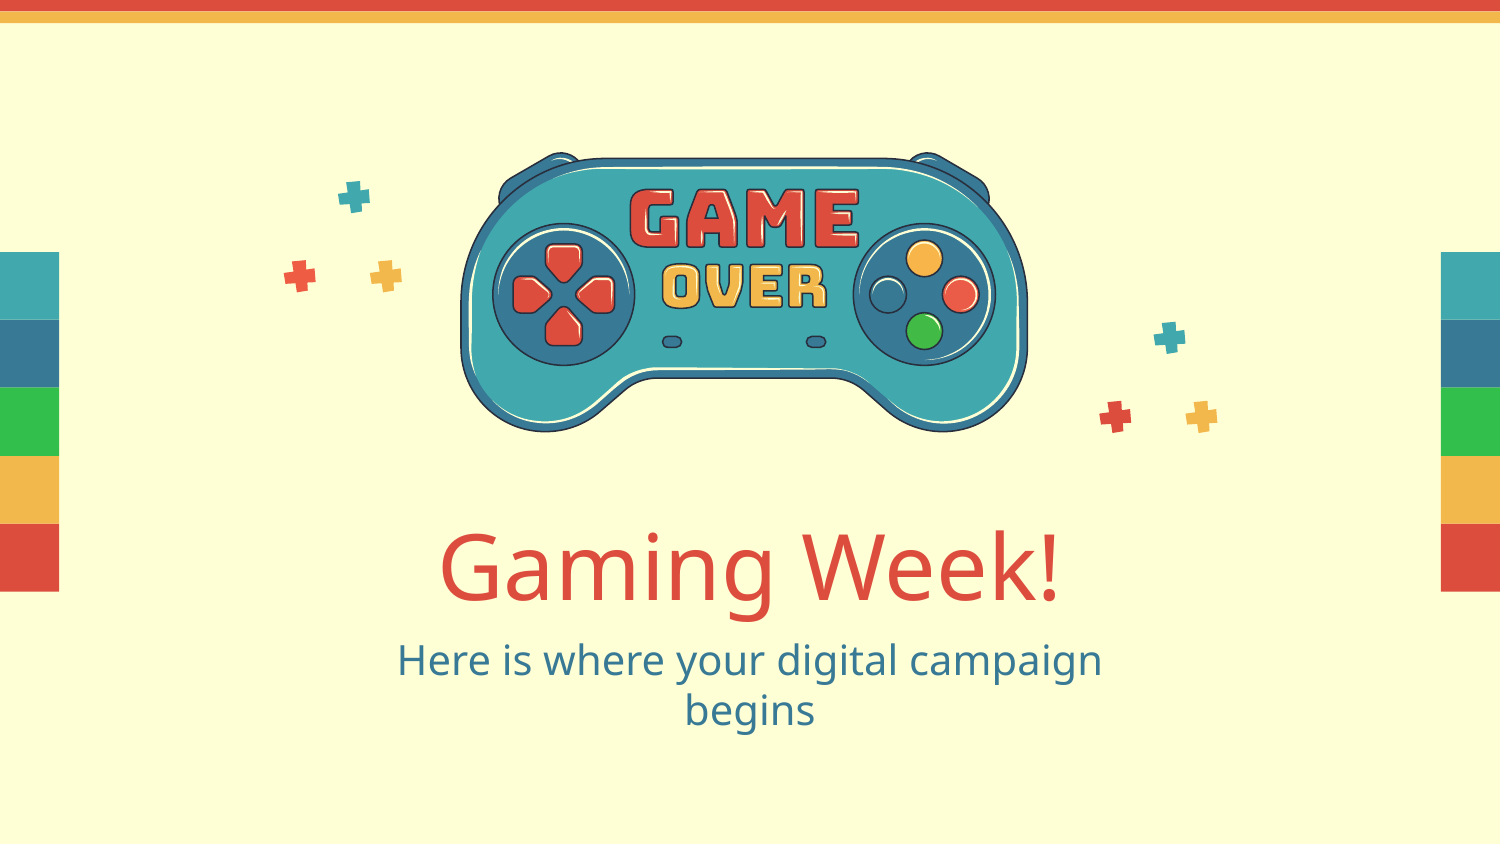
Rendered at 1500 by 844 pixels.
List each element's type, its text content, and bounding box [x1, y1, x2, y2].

title Gaming Week! [154, 463, 1346, 634]
subtitle Here is where your digital campaign begins [314, 619, 1186, 750]
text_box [283, 180, 402, 293]
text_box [459, 149, 1041, 456]
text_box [1098, 321, 1218, 434]
